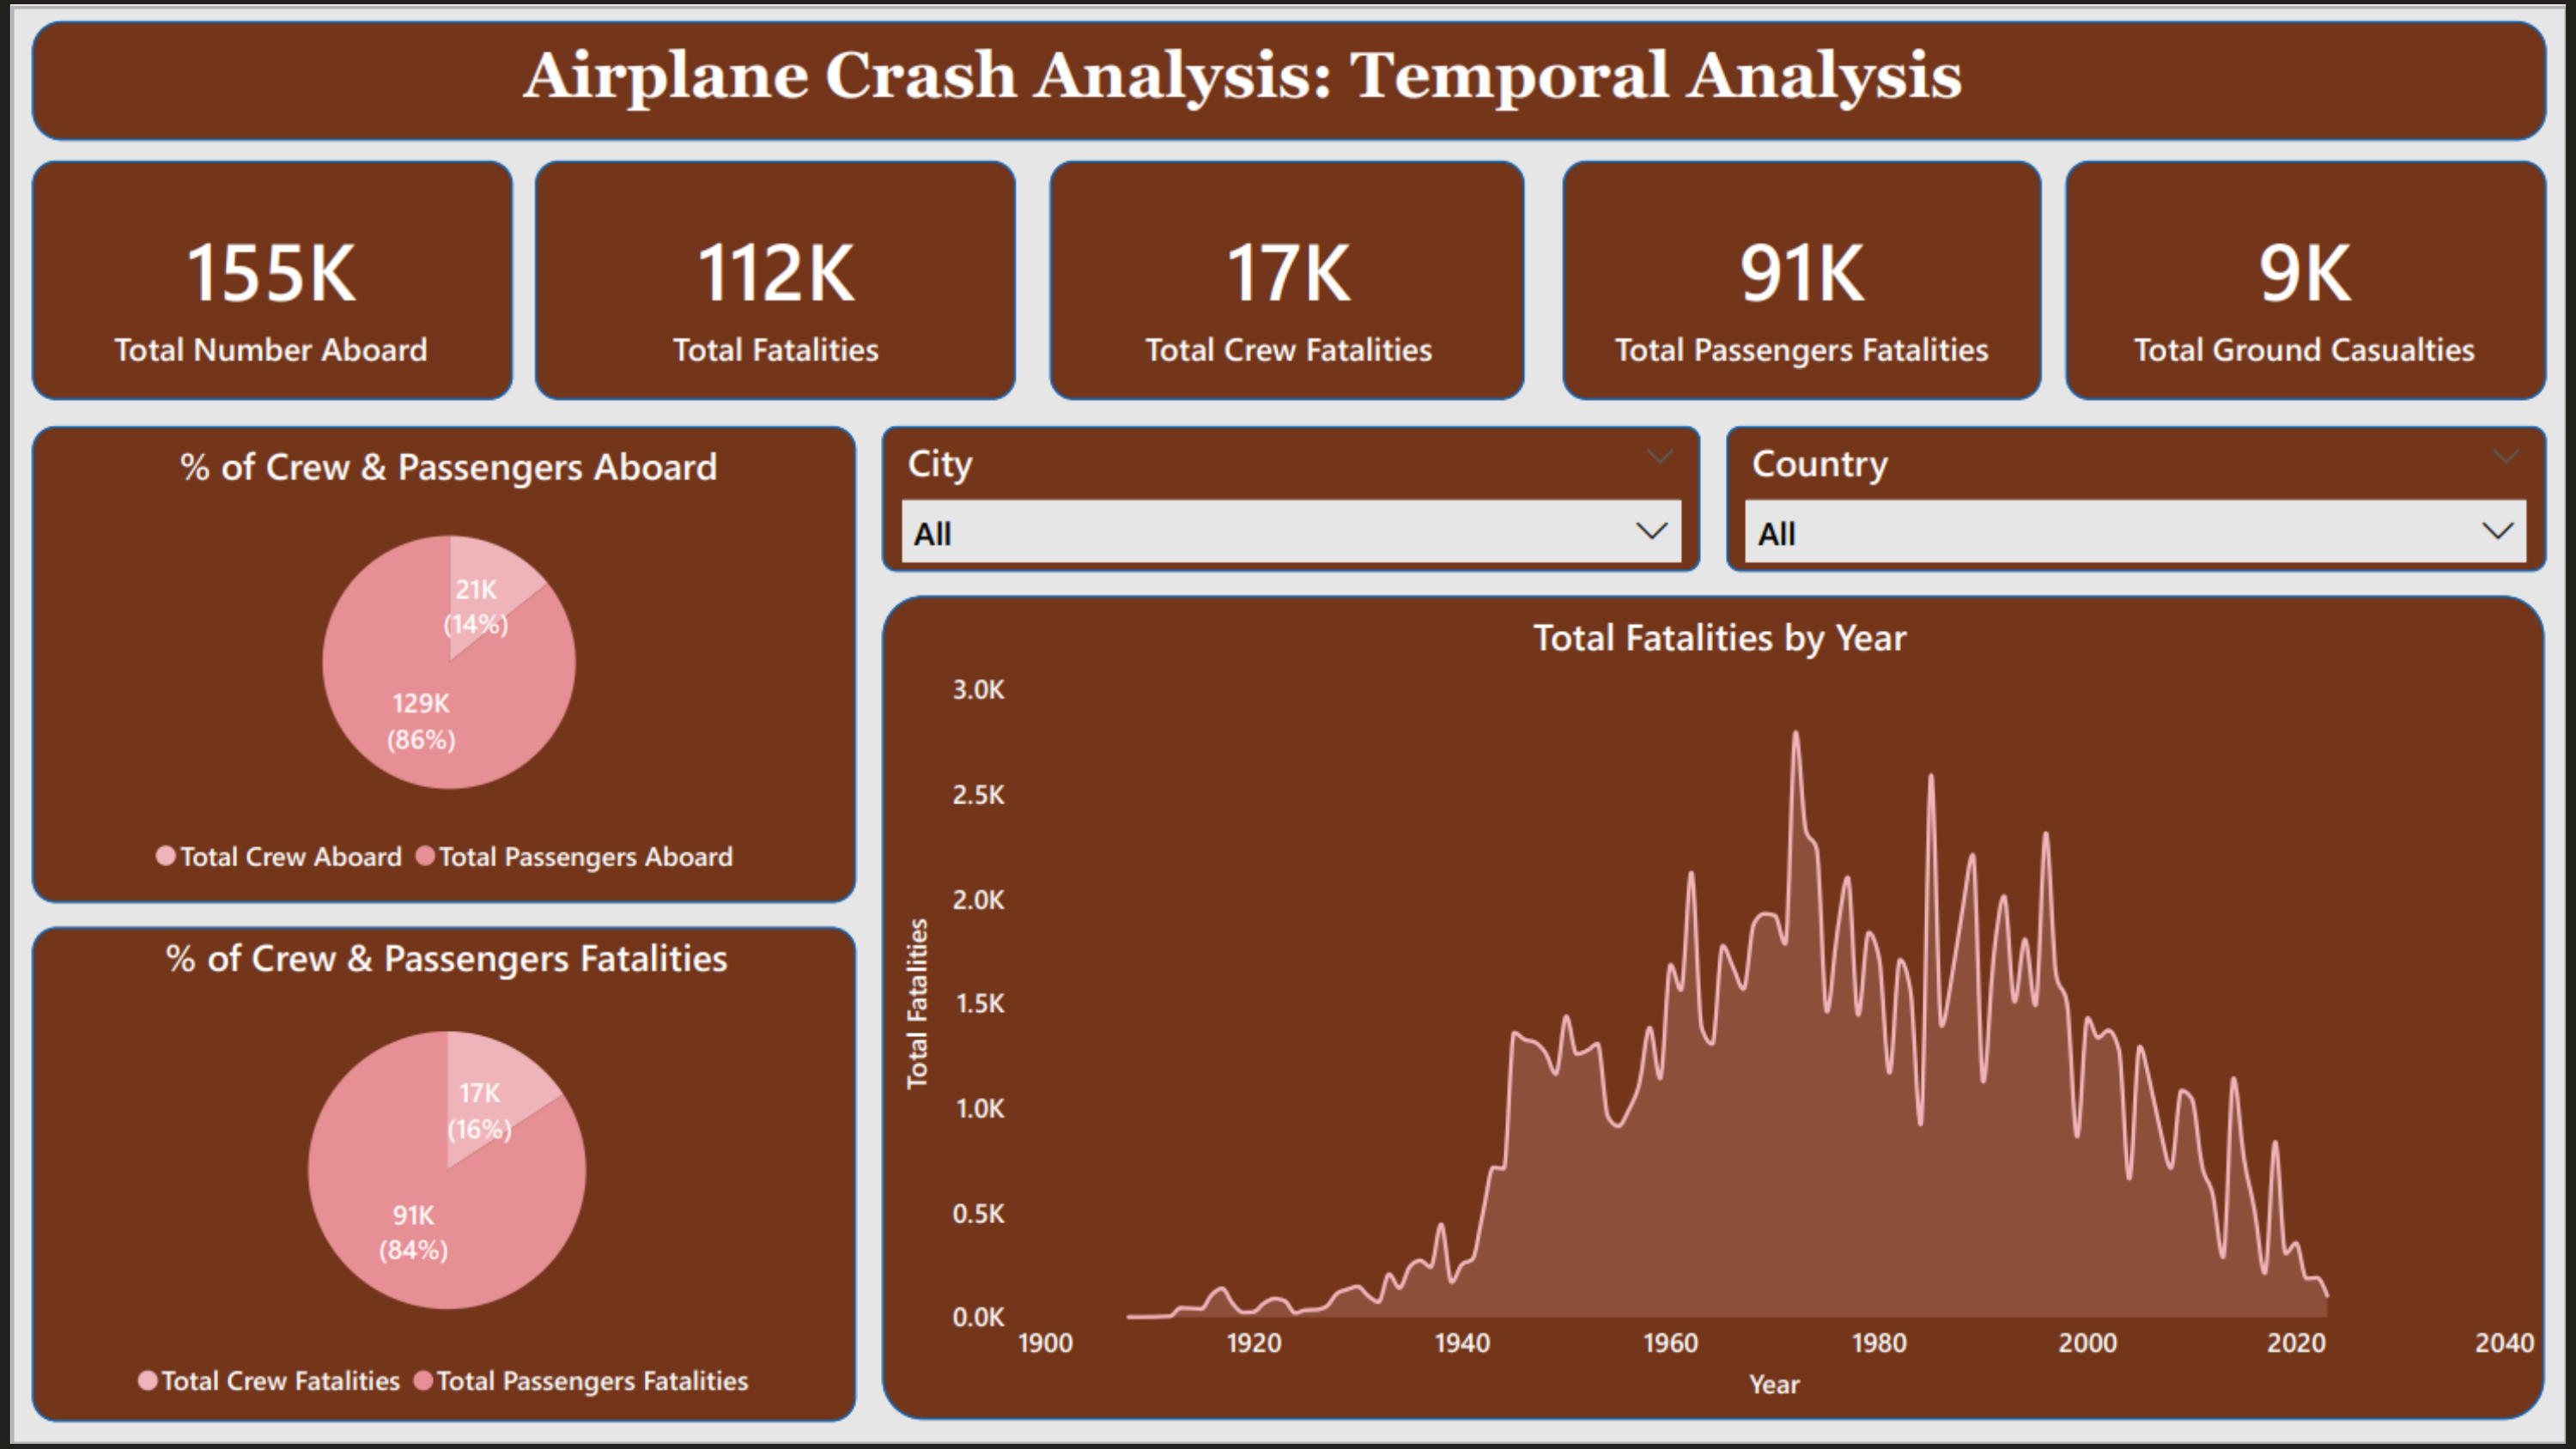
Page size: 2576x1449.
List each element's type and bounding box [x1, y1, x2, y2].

text_box [9, 4, 2567, 1444]
